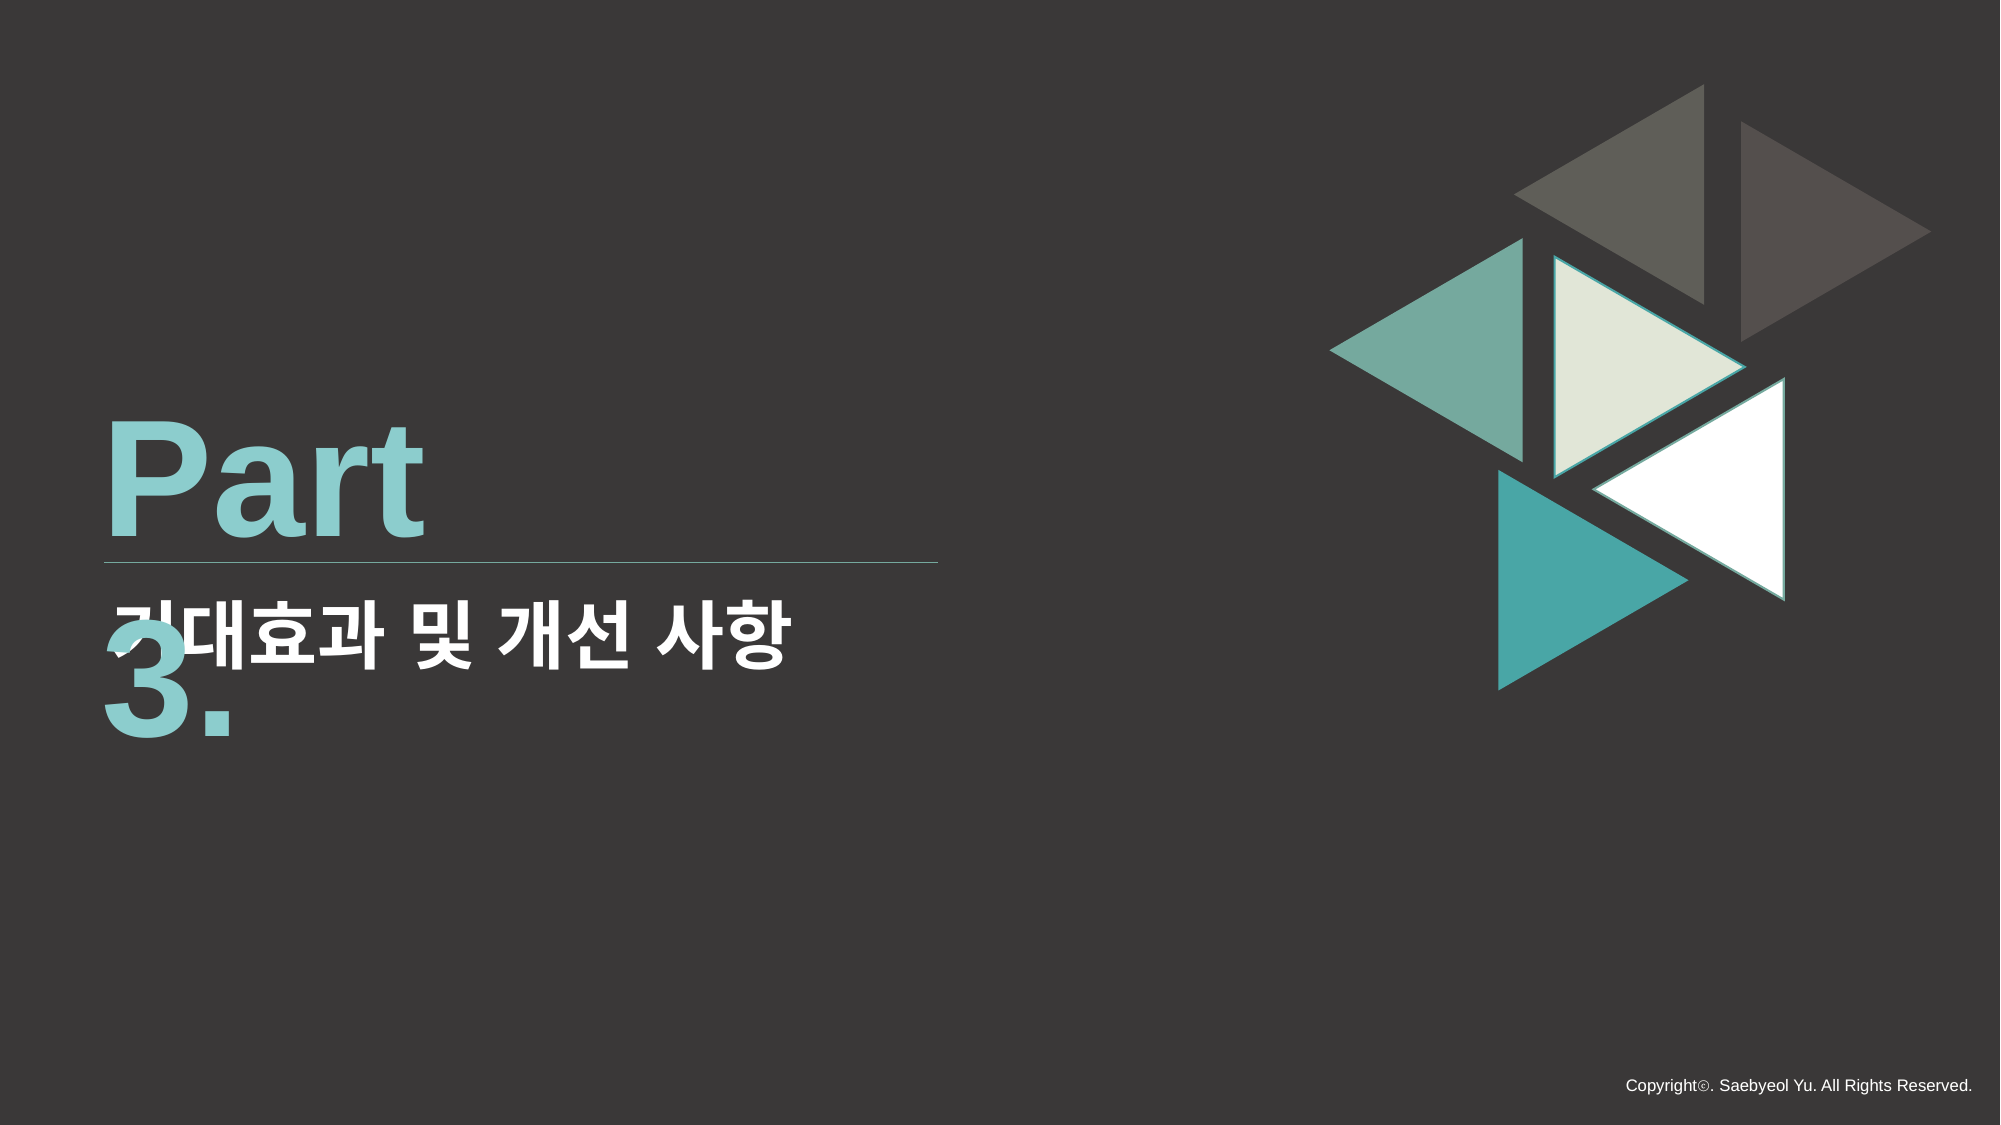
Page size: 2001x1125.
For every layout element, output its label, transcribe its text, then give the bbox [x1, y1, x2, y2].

text_box Part 3. [86, 362, 596, 778]
text_box Copyrightⓒ. Saebyeol Yu. All Rights Reserved. [1593, 1067, 1989, 1103]
text_box 기대효과 및 개선 사항 [596, 580, 833, 686]
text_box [1331, 83, 1932, 691]
